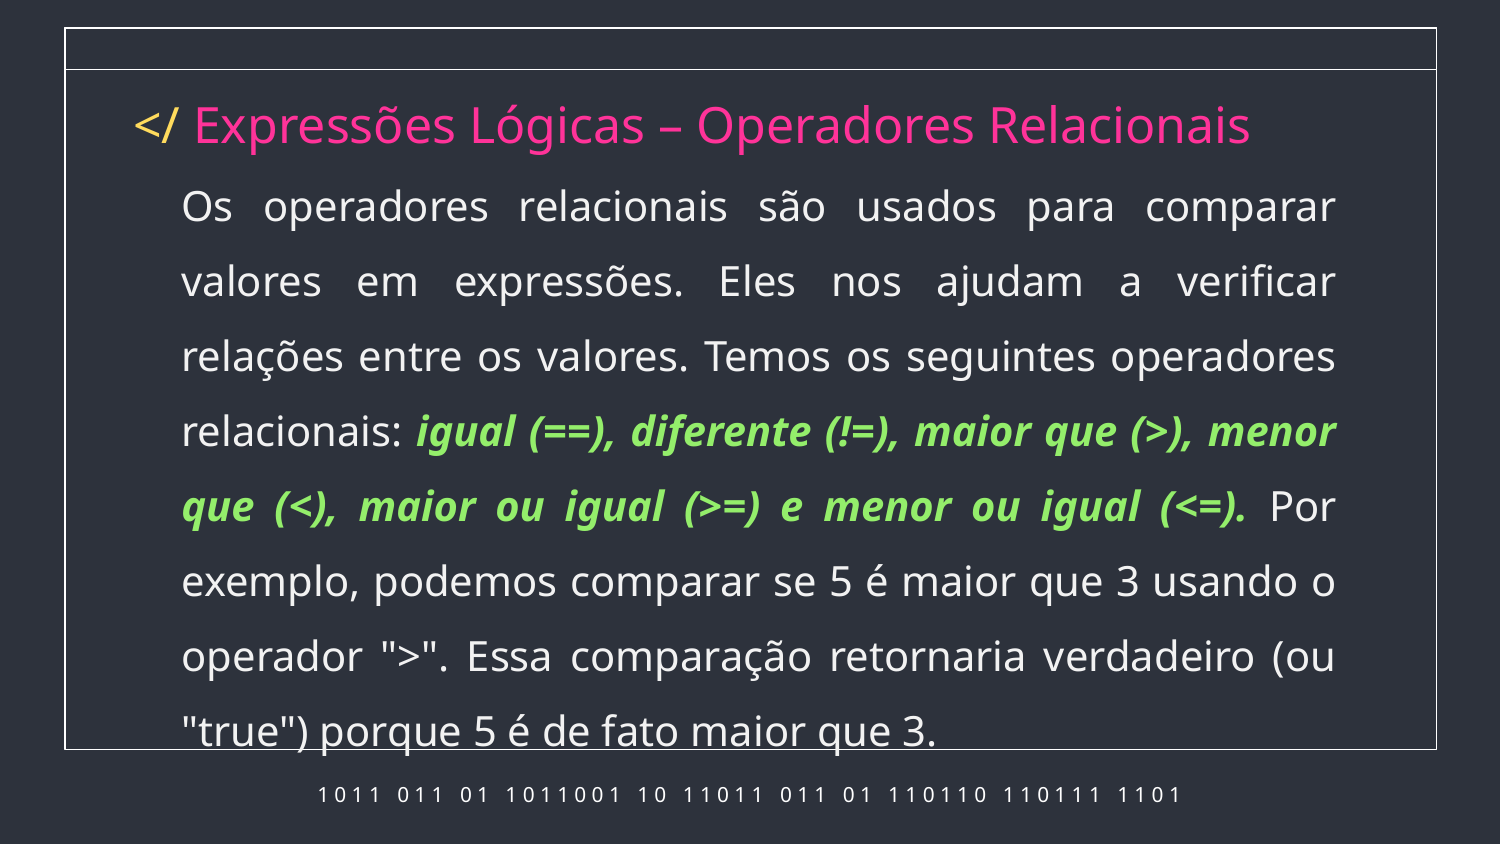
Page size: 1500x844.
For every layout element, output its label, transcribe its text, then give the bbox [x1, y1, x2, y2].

list Os operadores relacionais são usados para comparar valores em expressões. Eles nos ajudam a verificar relações entre os valores. Temos os seguintes operadores relacionais: igual (==), diferente (!=), maior que (>), menor que (<), maior ou igual (>=) e menor ou igual (<=). Por exemplo, podemos comparar se 5 é maior que 3 usando o operador ">". Essa comparação retornaria verdadeiro (ou "true") porque 5 é de fato maior que 3. [141, 139, 1352, 318]
title </ Expressões Lógicas – Operadores Relacionais [118, 78, 1382, 170]
